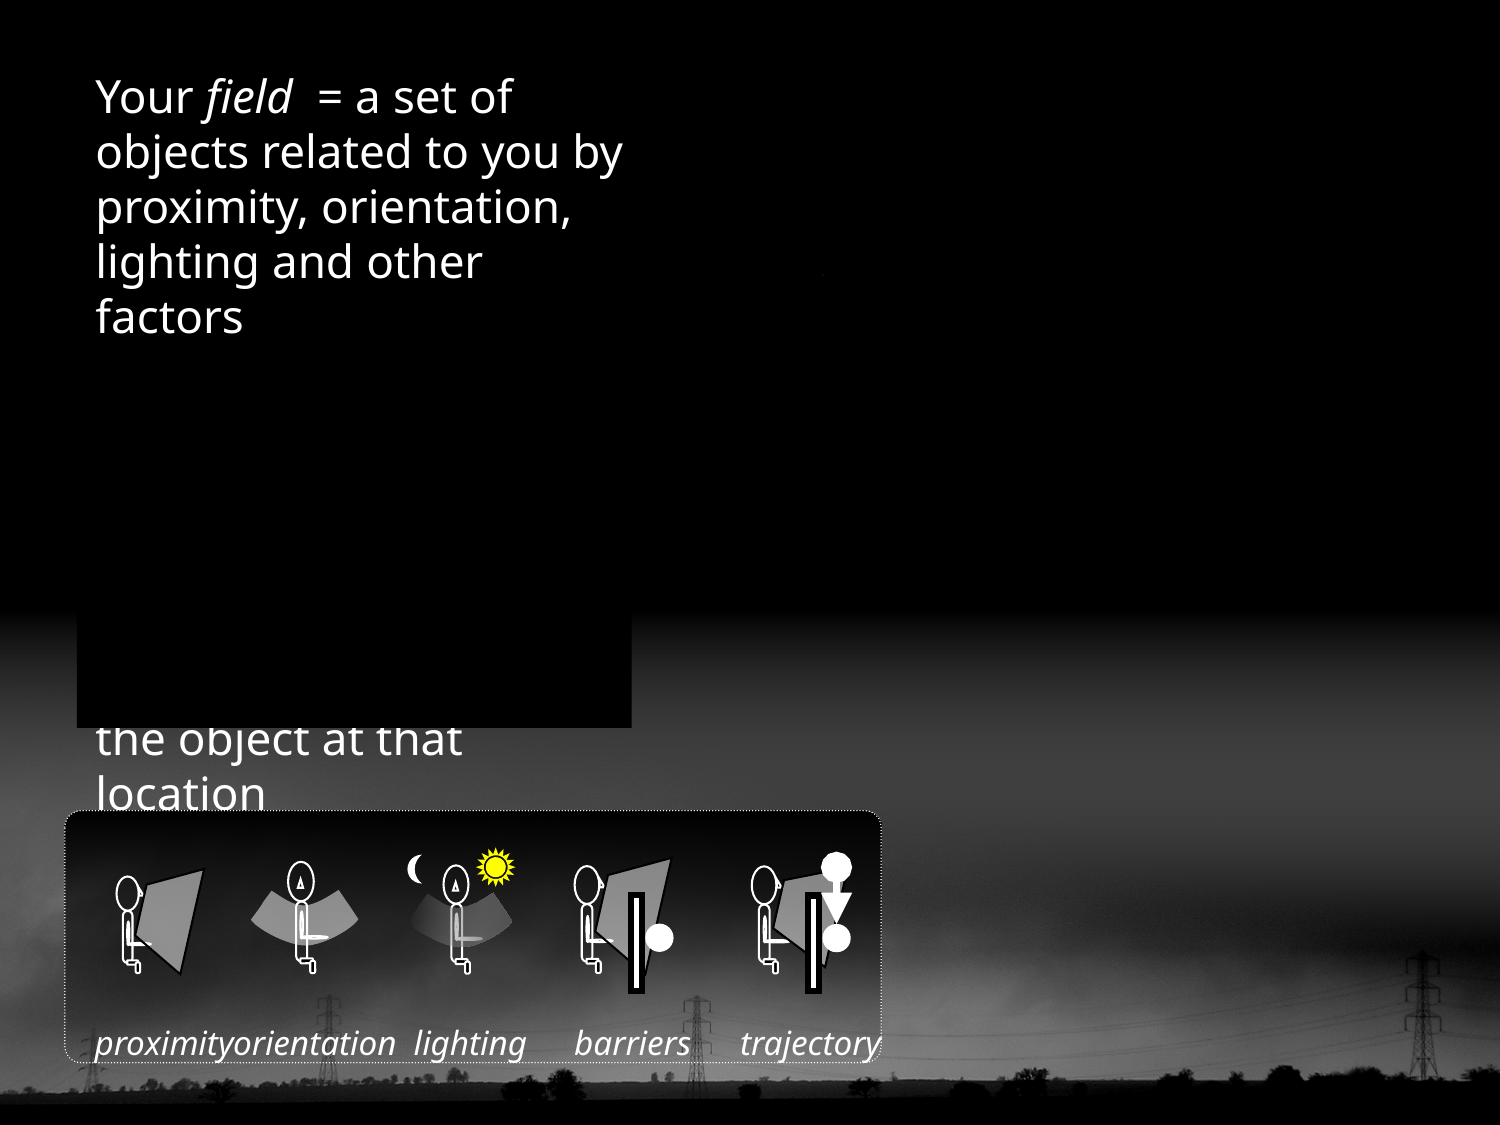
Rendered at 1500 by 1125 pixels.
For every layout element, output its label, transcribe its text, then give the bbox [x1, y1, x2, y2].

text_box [64, 810, 893, 1071]
text_box Your field = a set of objects related to you by proximity, orientation, lighting and other factors You encounter an object = it is in your field You register an object at a location = you most recently encountered the object at that location [64, 52, 656, 241]
picture [0, 242, 1500, 1125]
